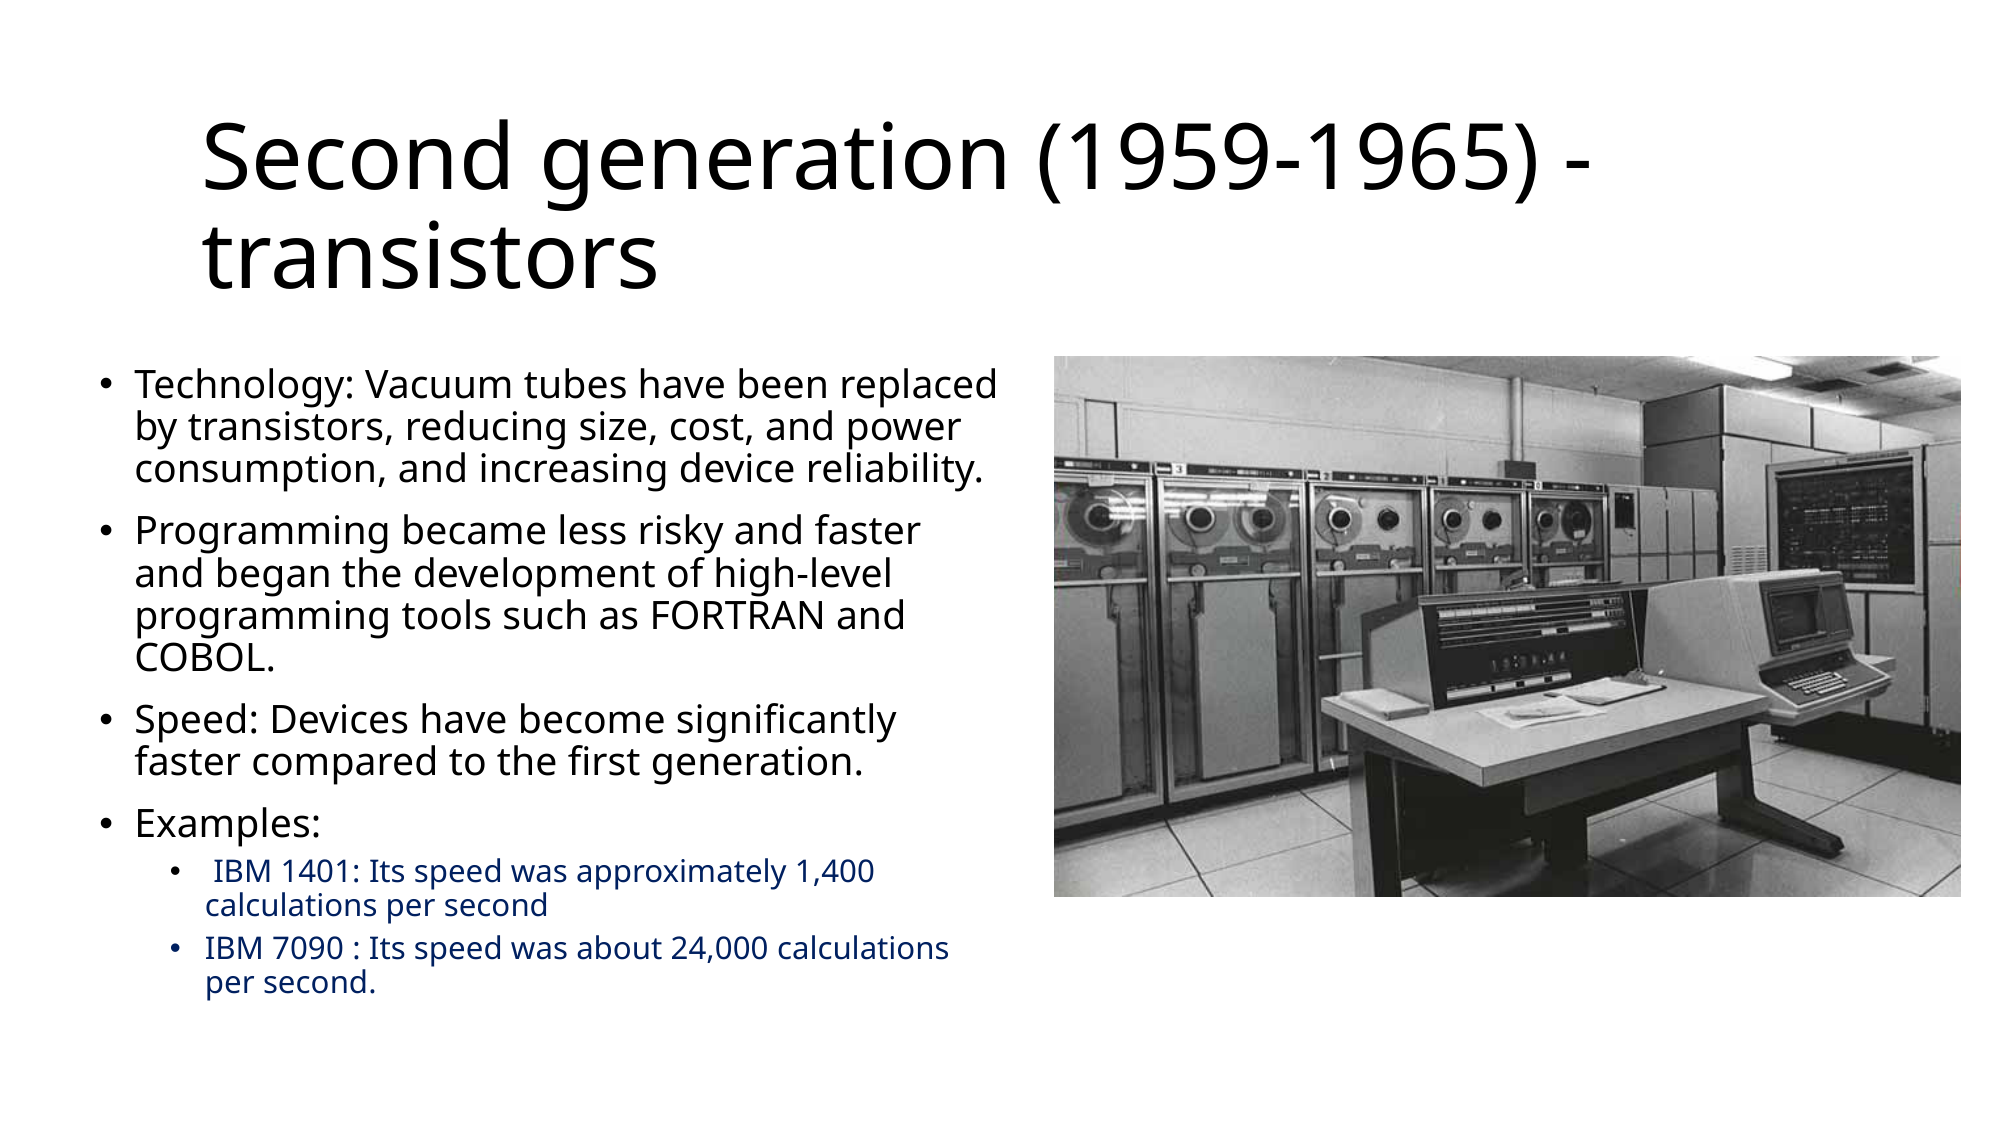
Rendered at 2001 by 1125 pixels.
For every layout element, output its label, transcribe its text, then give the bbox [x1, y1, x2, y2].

picture [1053, 356, 1962, 897]
title Second generation (1959-1965) - transistors [186, 99, 1728, 319]
list Technology: Vacuum tubes have been replaced by transistors, reducing size, cost, and power consumption, and increasing device reliability. Programming became less risky and faster and began the development of high-level programming tools such as FORTRAN and COBOL. Speed: Devices have become significantly faster compared to the first generation. Examples: IBM 1401: Its speed was approximately 1,400 calculations per second IBM 7090 : Its speed was about 24,000 calculations per second. [84, 357, 1016, 1056]
